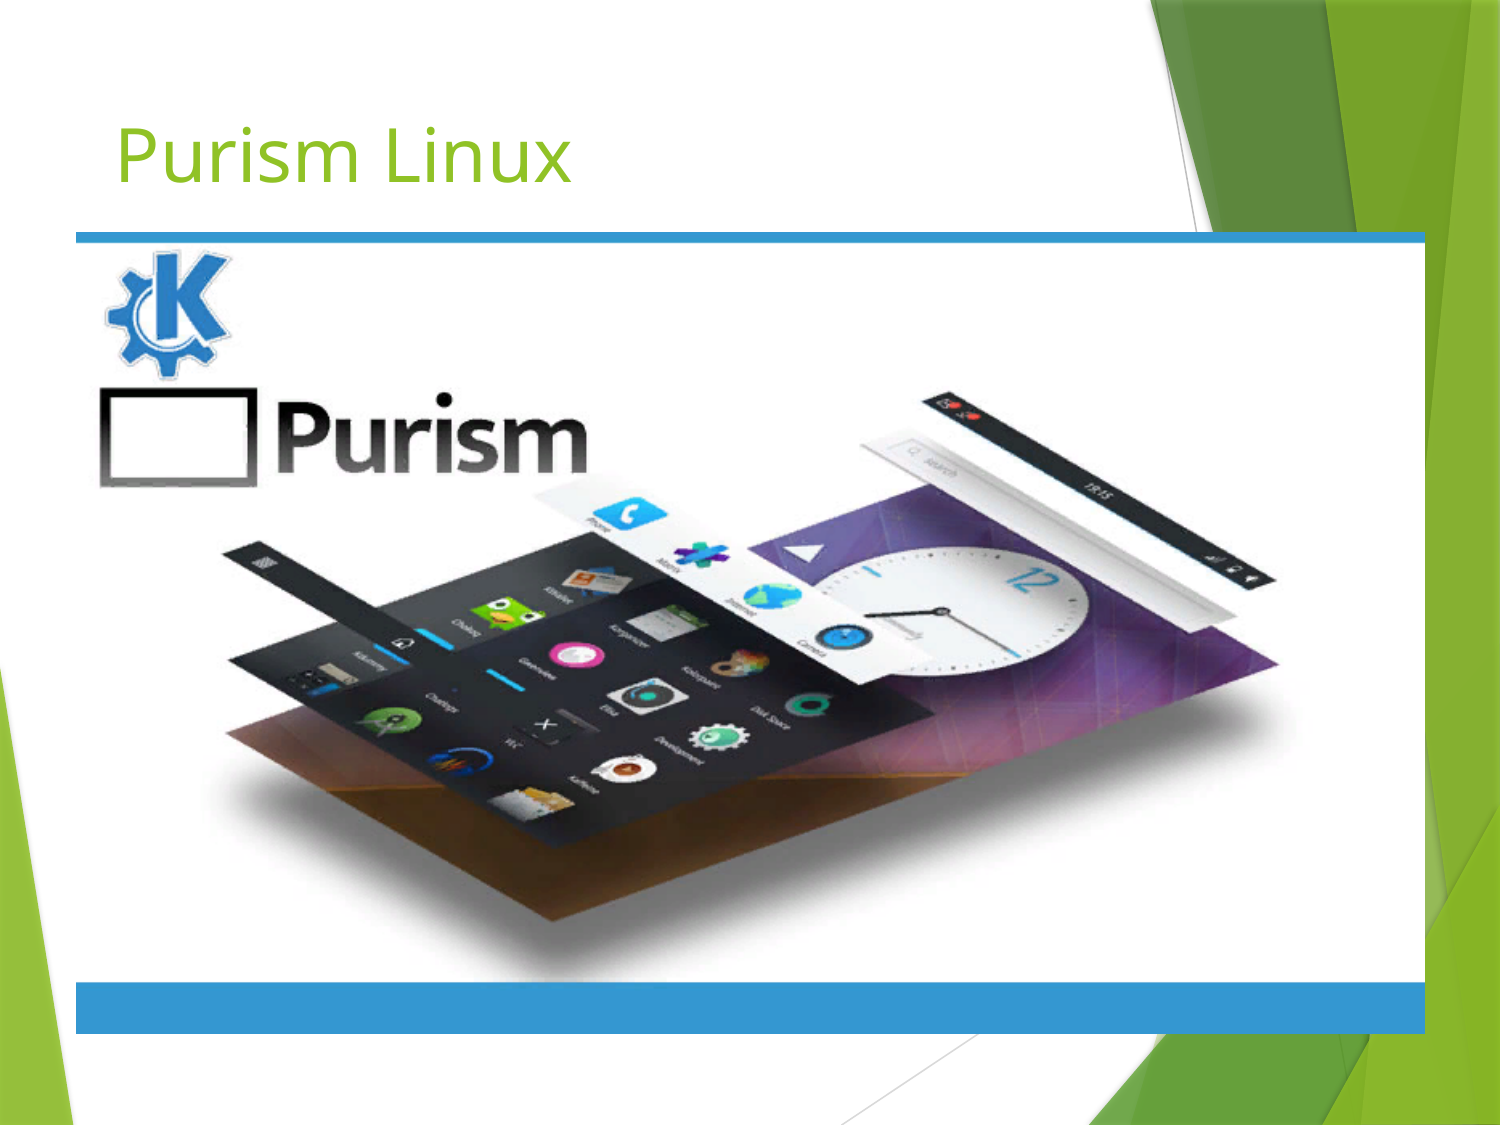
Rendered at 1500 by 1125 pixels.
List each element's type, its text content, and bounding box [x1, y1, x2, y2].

title Purism Linux [99, 99, 1142, 231]
picture [75, 232, 1425, 1034]
